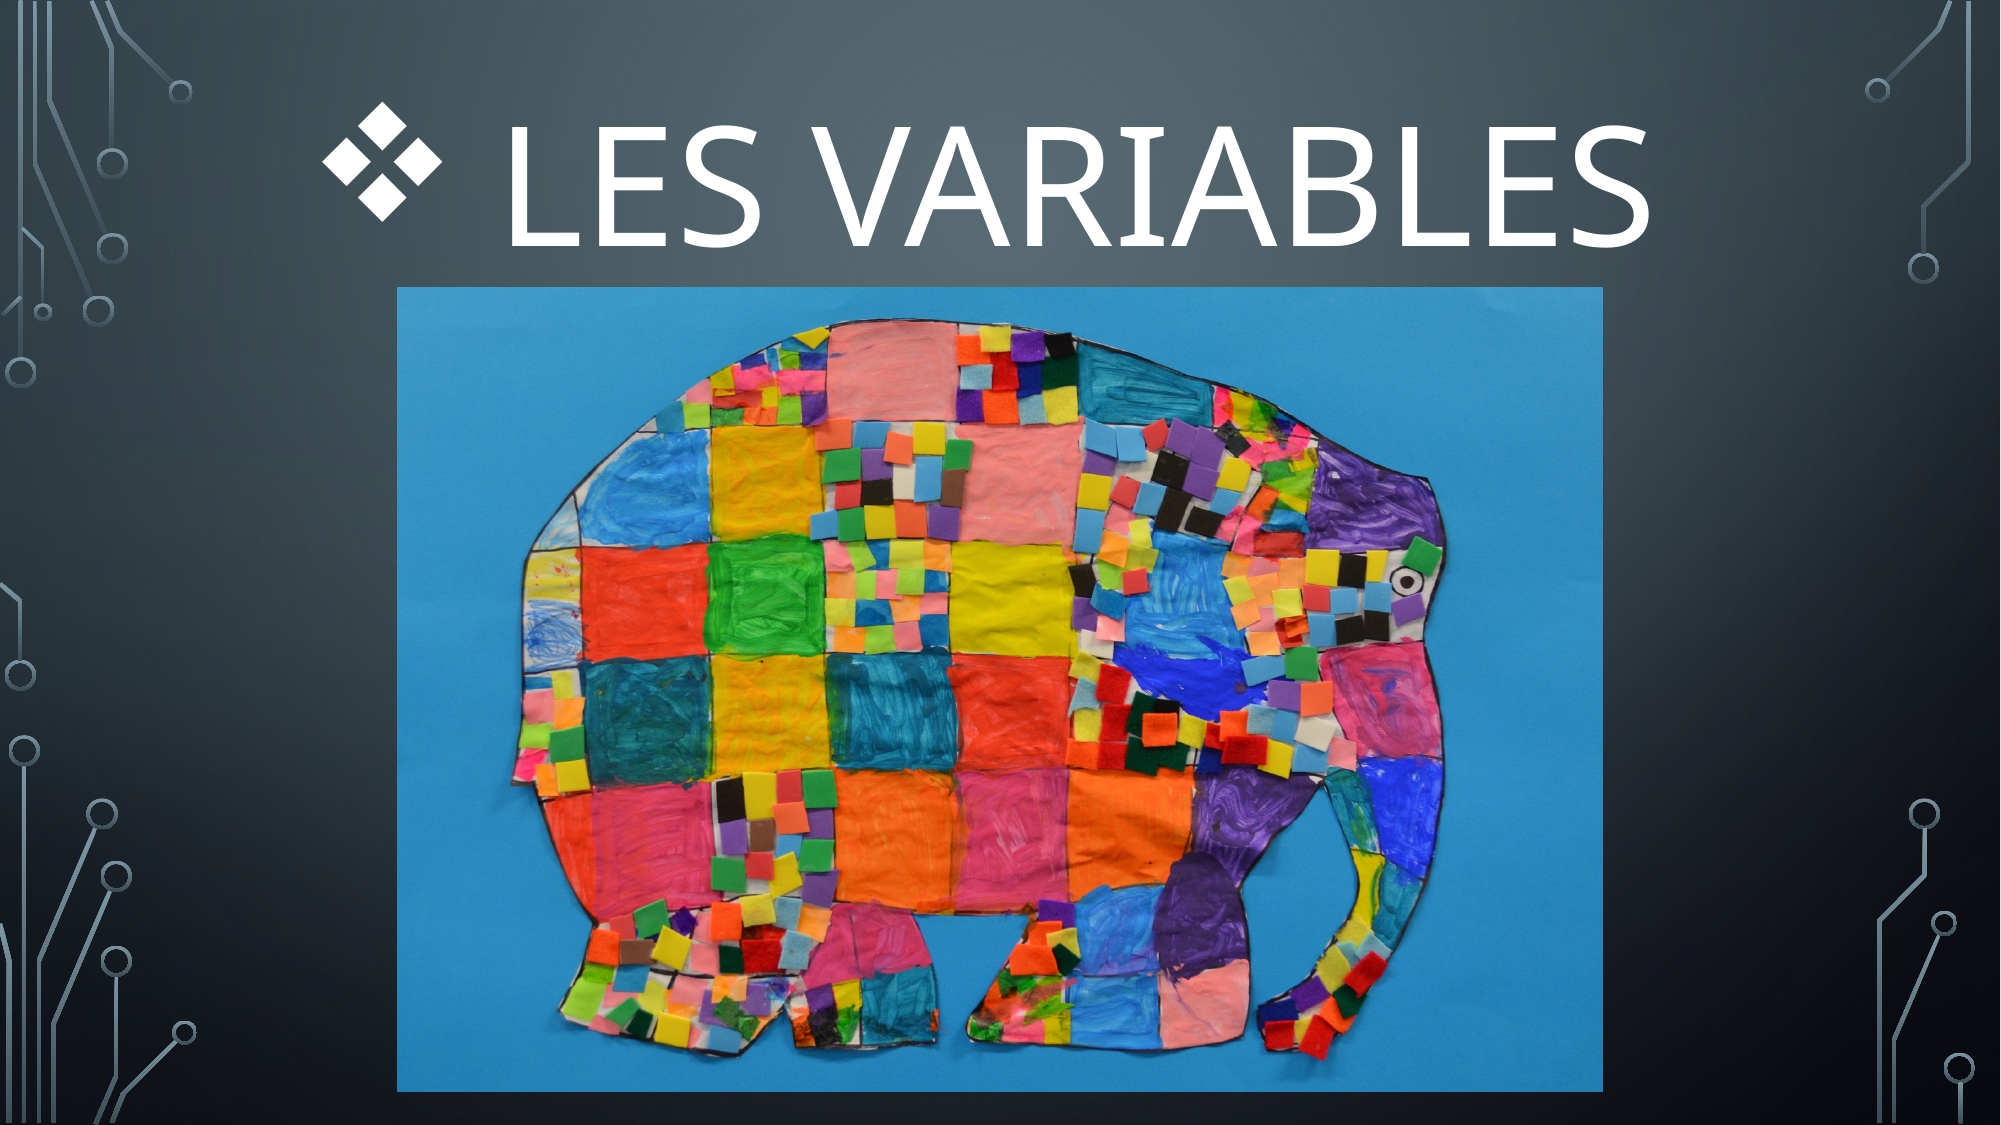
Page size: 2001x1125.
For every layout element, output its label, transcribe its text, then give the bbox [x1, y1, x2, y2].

picture [396, 287, 1604, 1092]
title Les variables [171, 71, 1797, 314]
